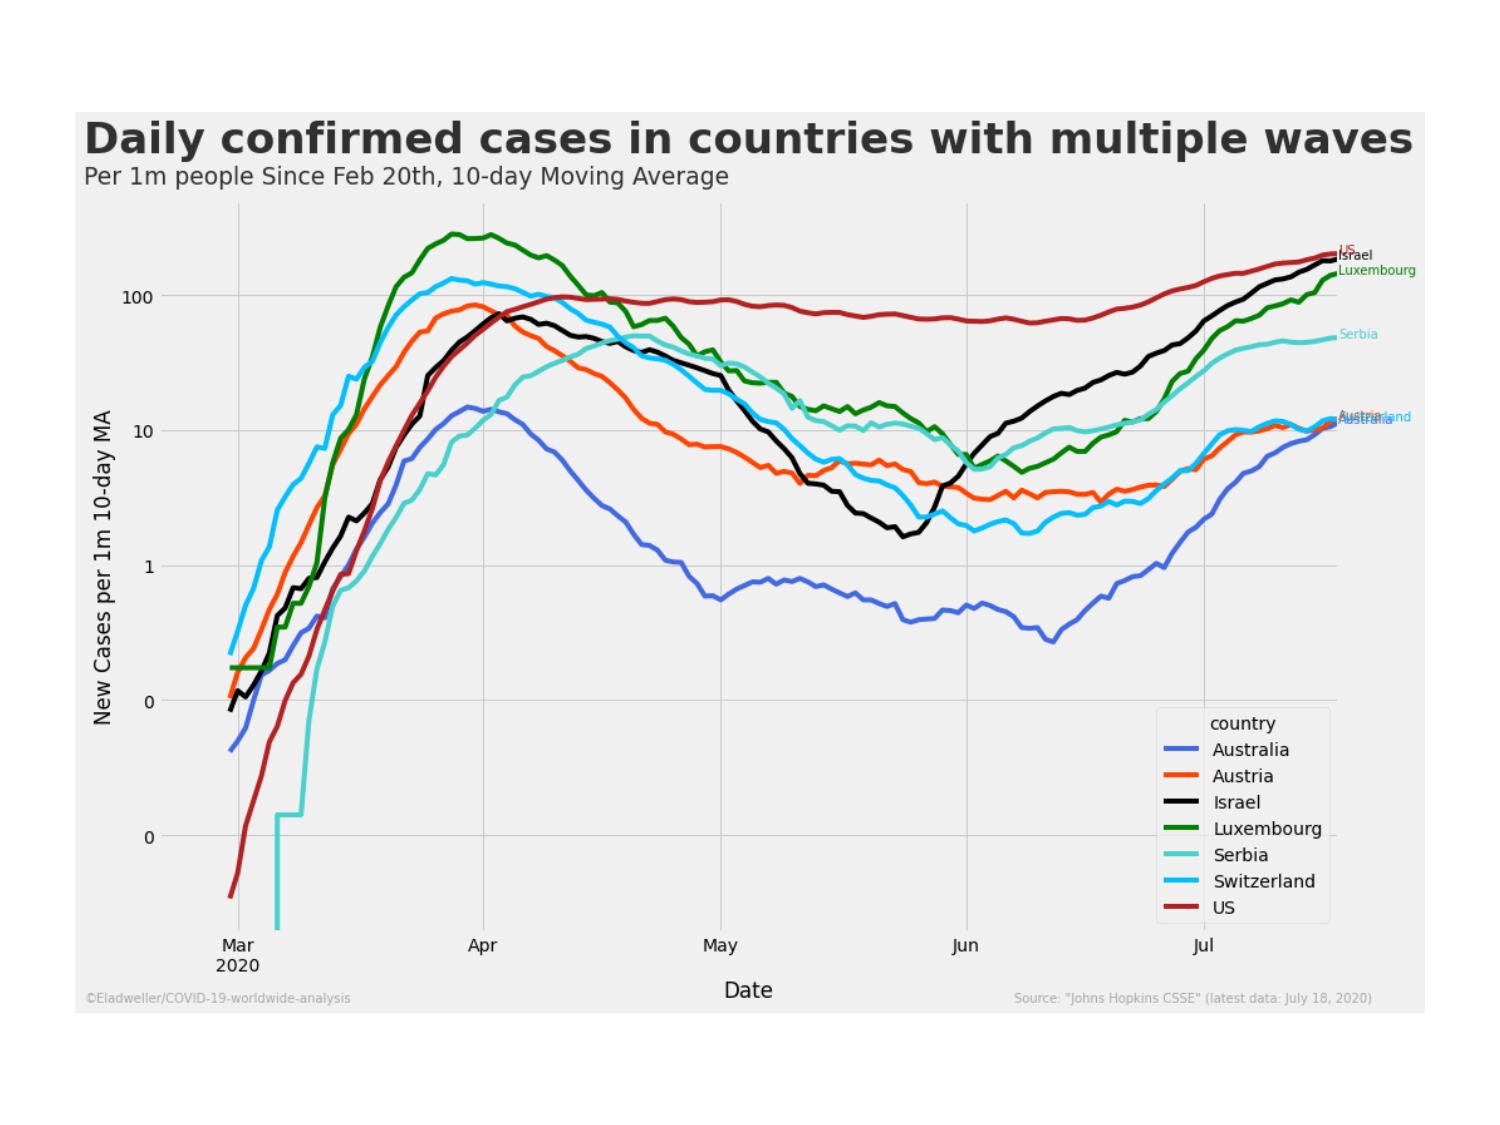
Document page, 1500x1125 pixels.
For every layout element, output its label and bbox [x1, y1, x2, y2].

picture [74, 112, 1426, 1013]
